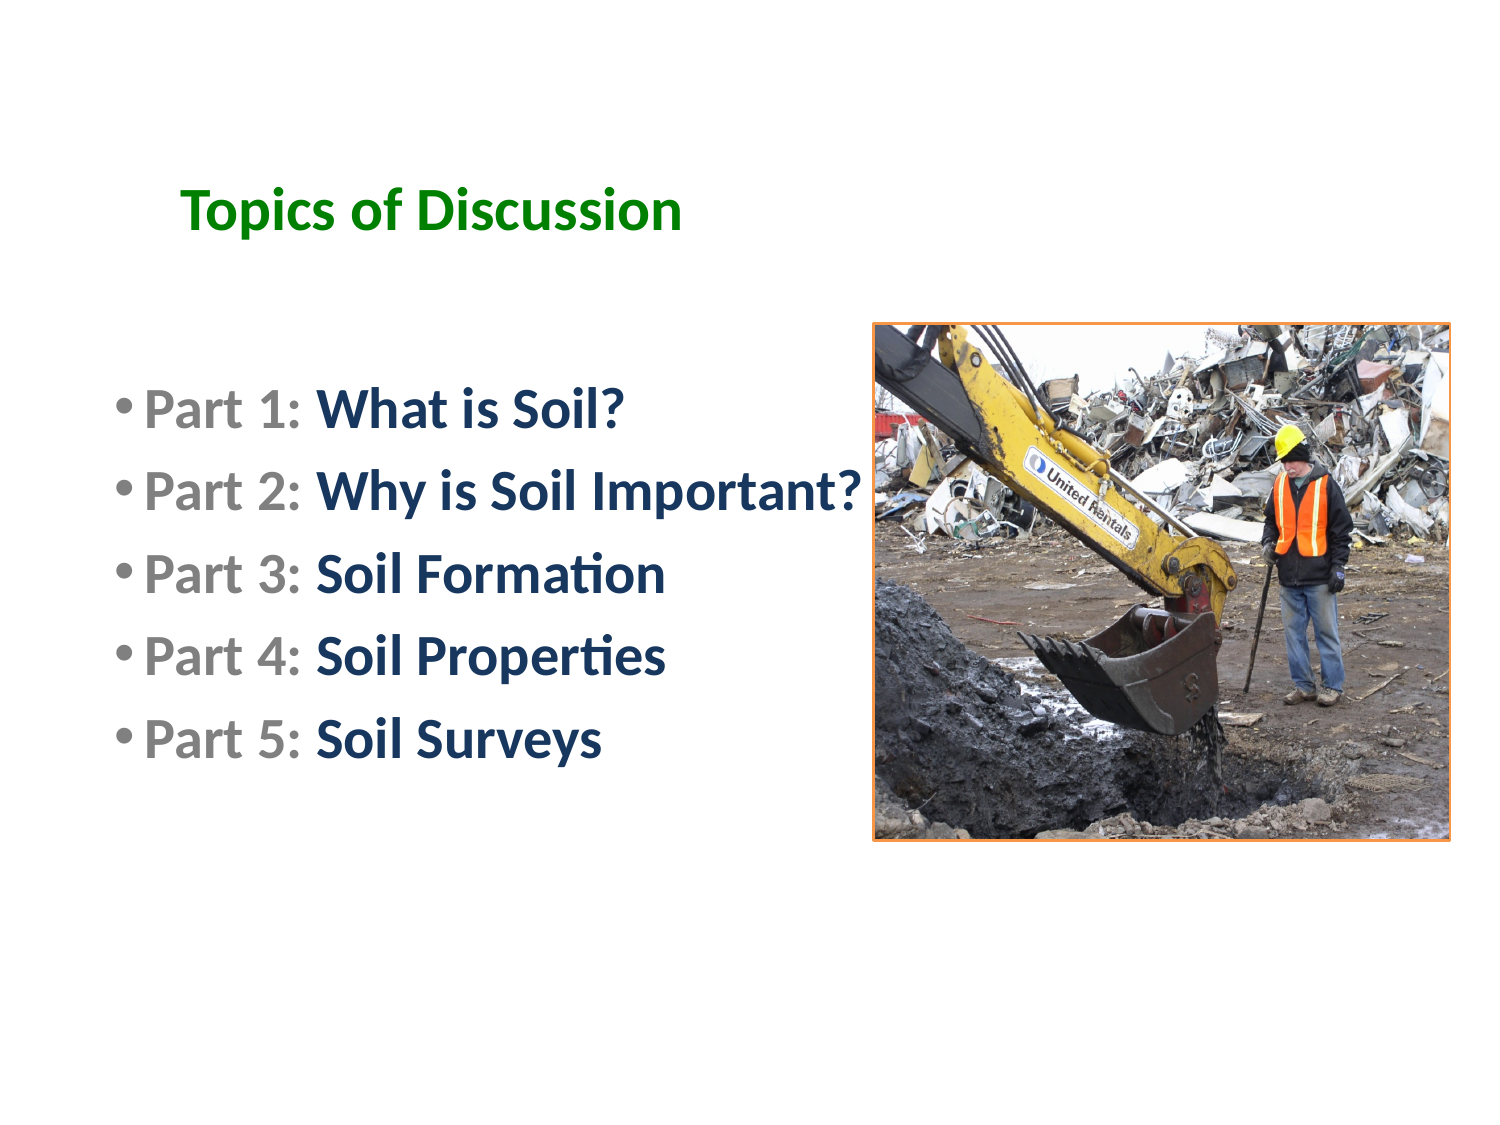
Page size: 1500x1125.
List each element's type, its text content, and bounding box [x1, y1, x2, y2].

title Topics of Discussion [116, 137, 748, 275]
picture [874, 324, 1449, 840]
text_box Part 1: What is Soil? Part 2: Why is Soil Important? Part 3: Soil Formation Part 4: Soil Properties Part 5: Soil Surveys [99, 362, 950, 1013]
